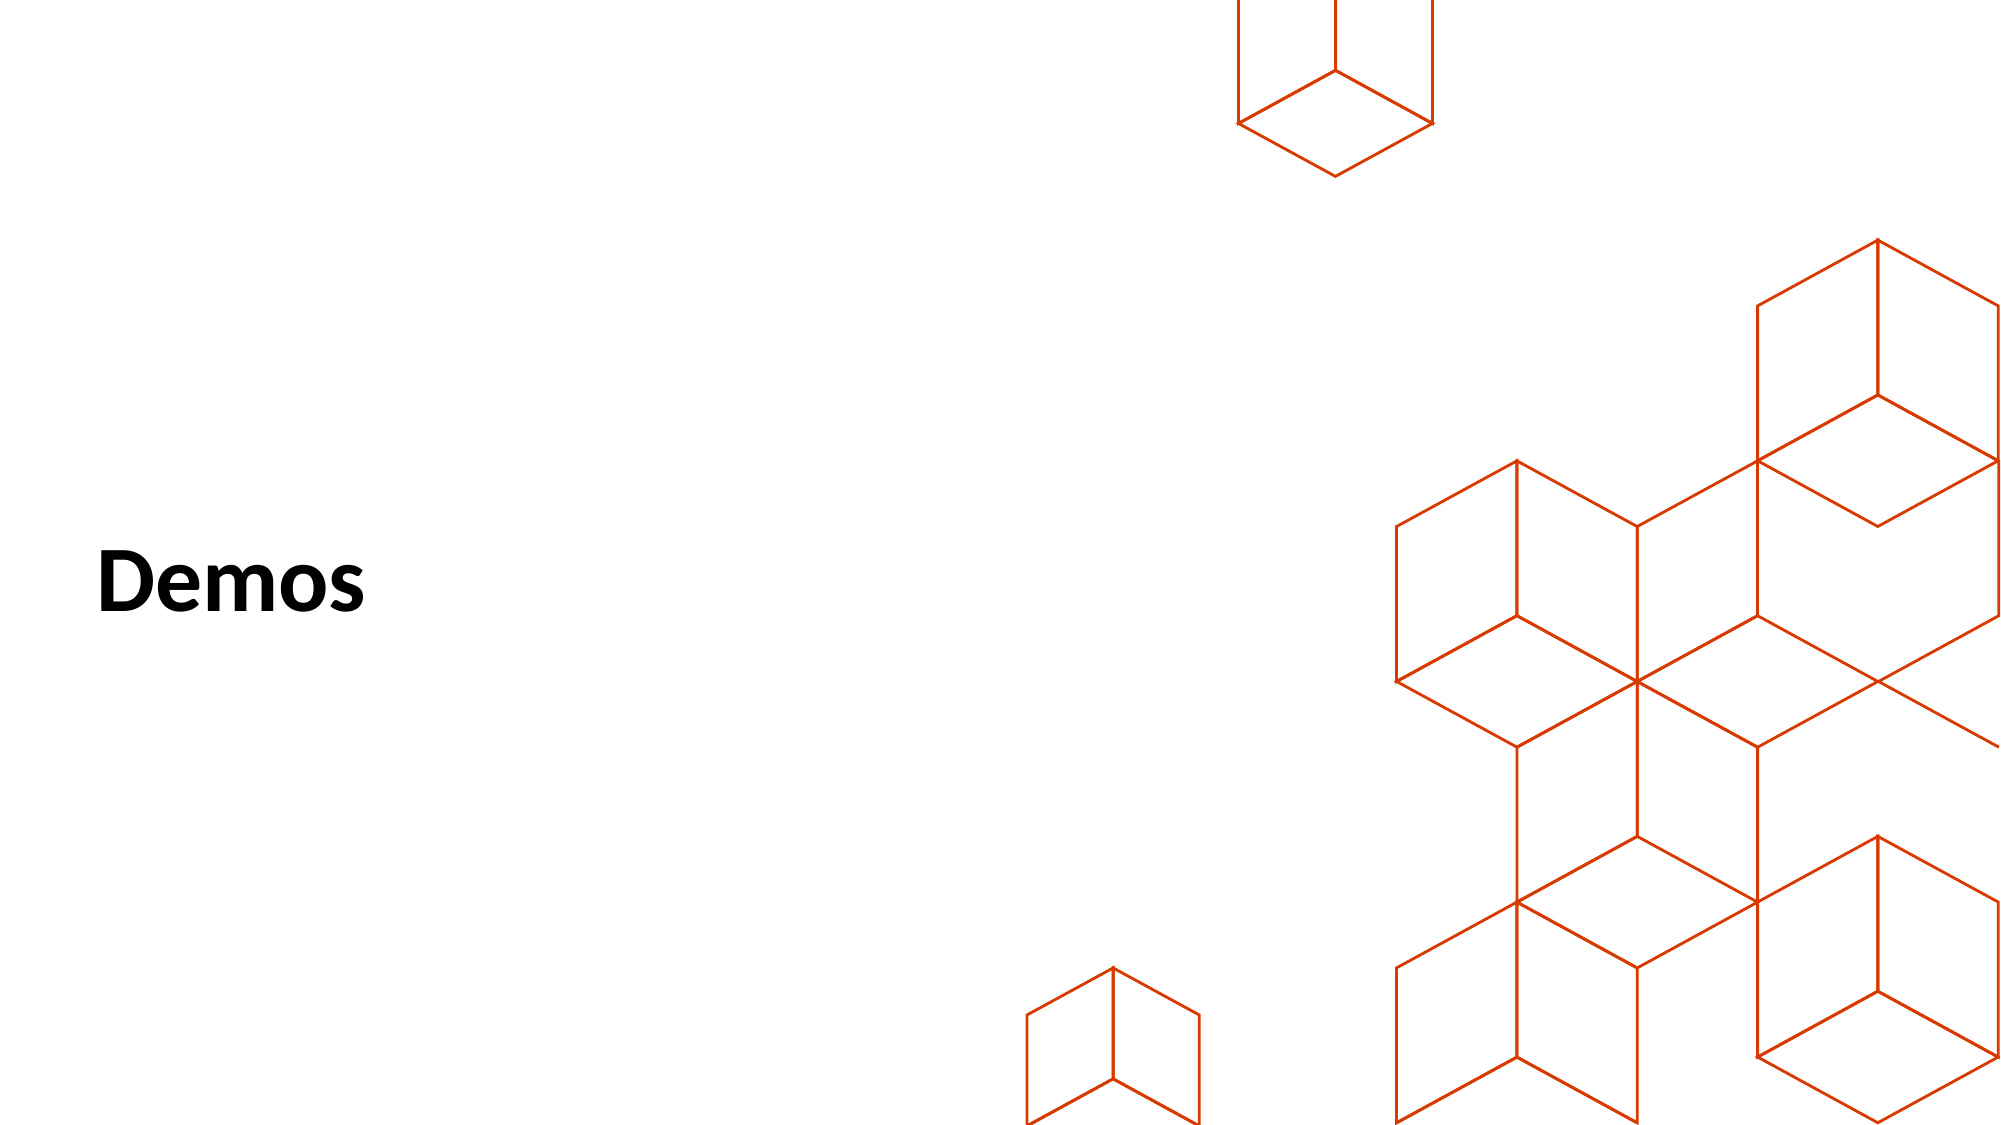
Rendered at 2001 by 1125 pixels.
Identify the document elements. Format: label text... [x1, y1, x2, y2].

title Demos [96, 513, 1146, 633]
